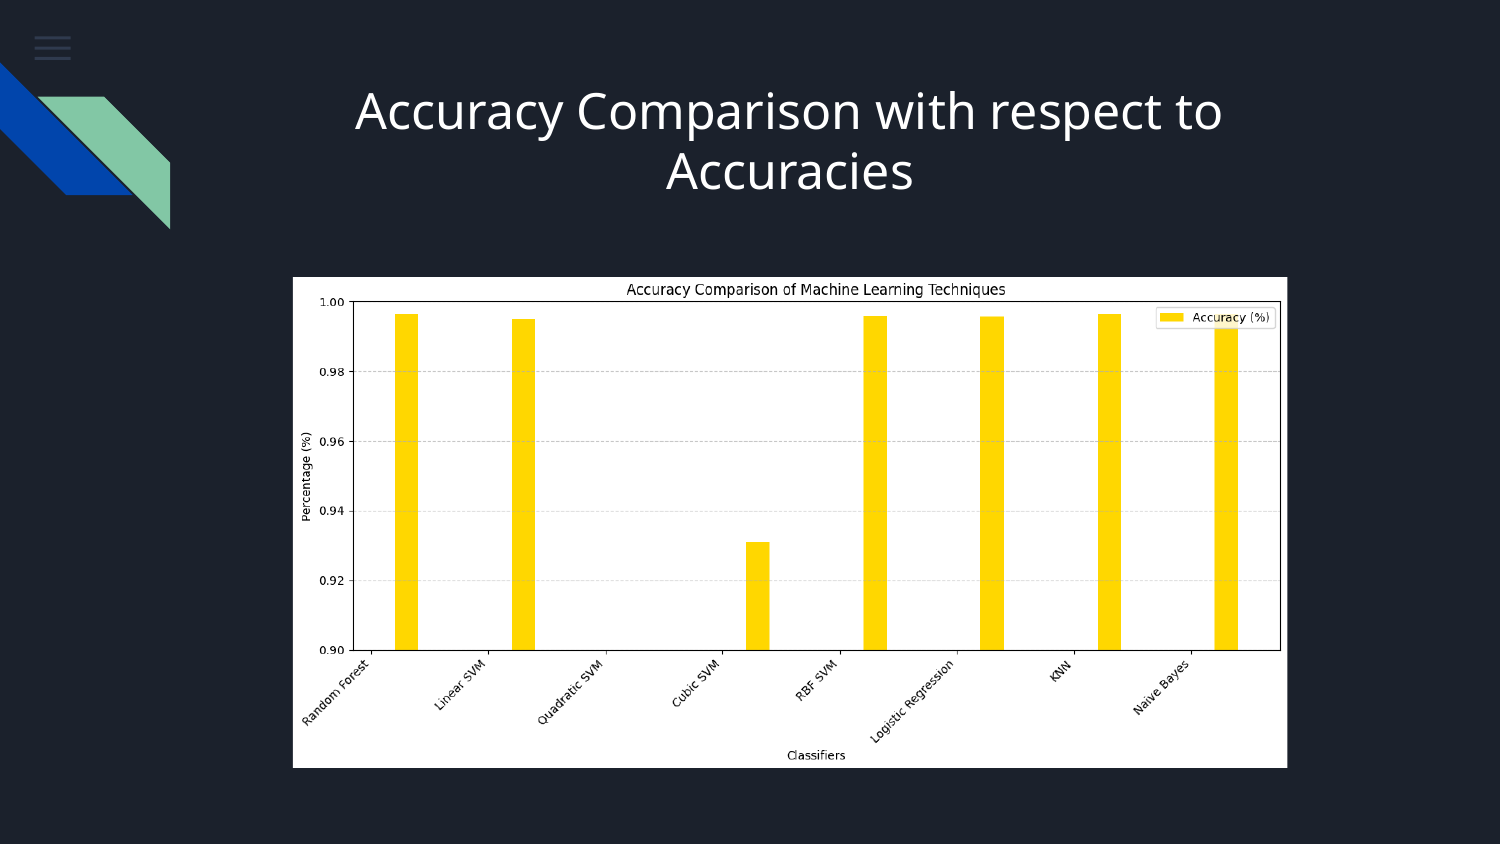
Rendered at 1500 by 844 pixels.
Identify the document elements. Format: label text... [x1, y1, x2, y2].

title Accuracy Comparison with respect to Accuracies [212, 64, 1368, 215]
picture [292, 277, 1288, 768]
